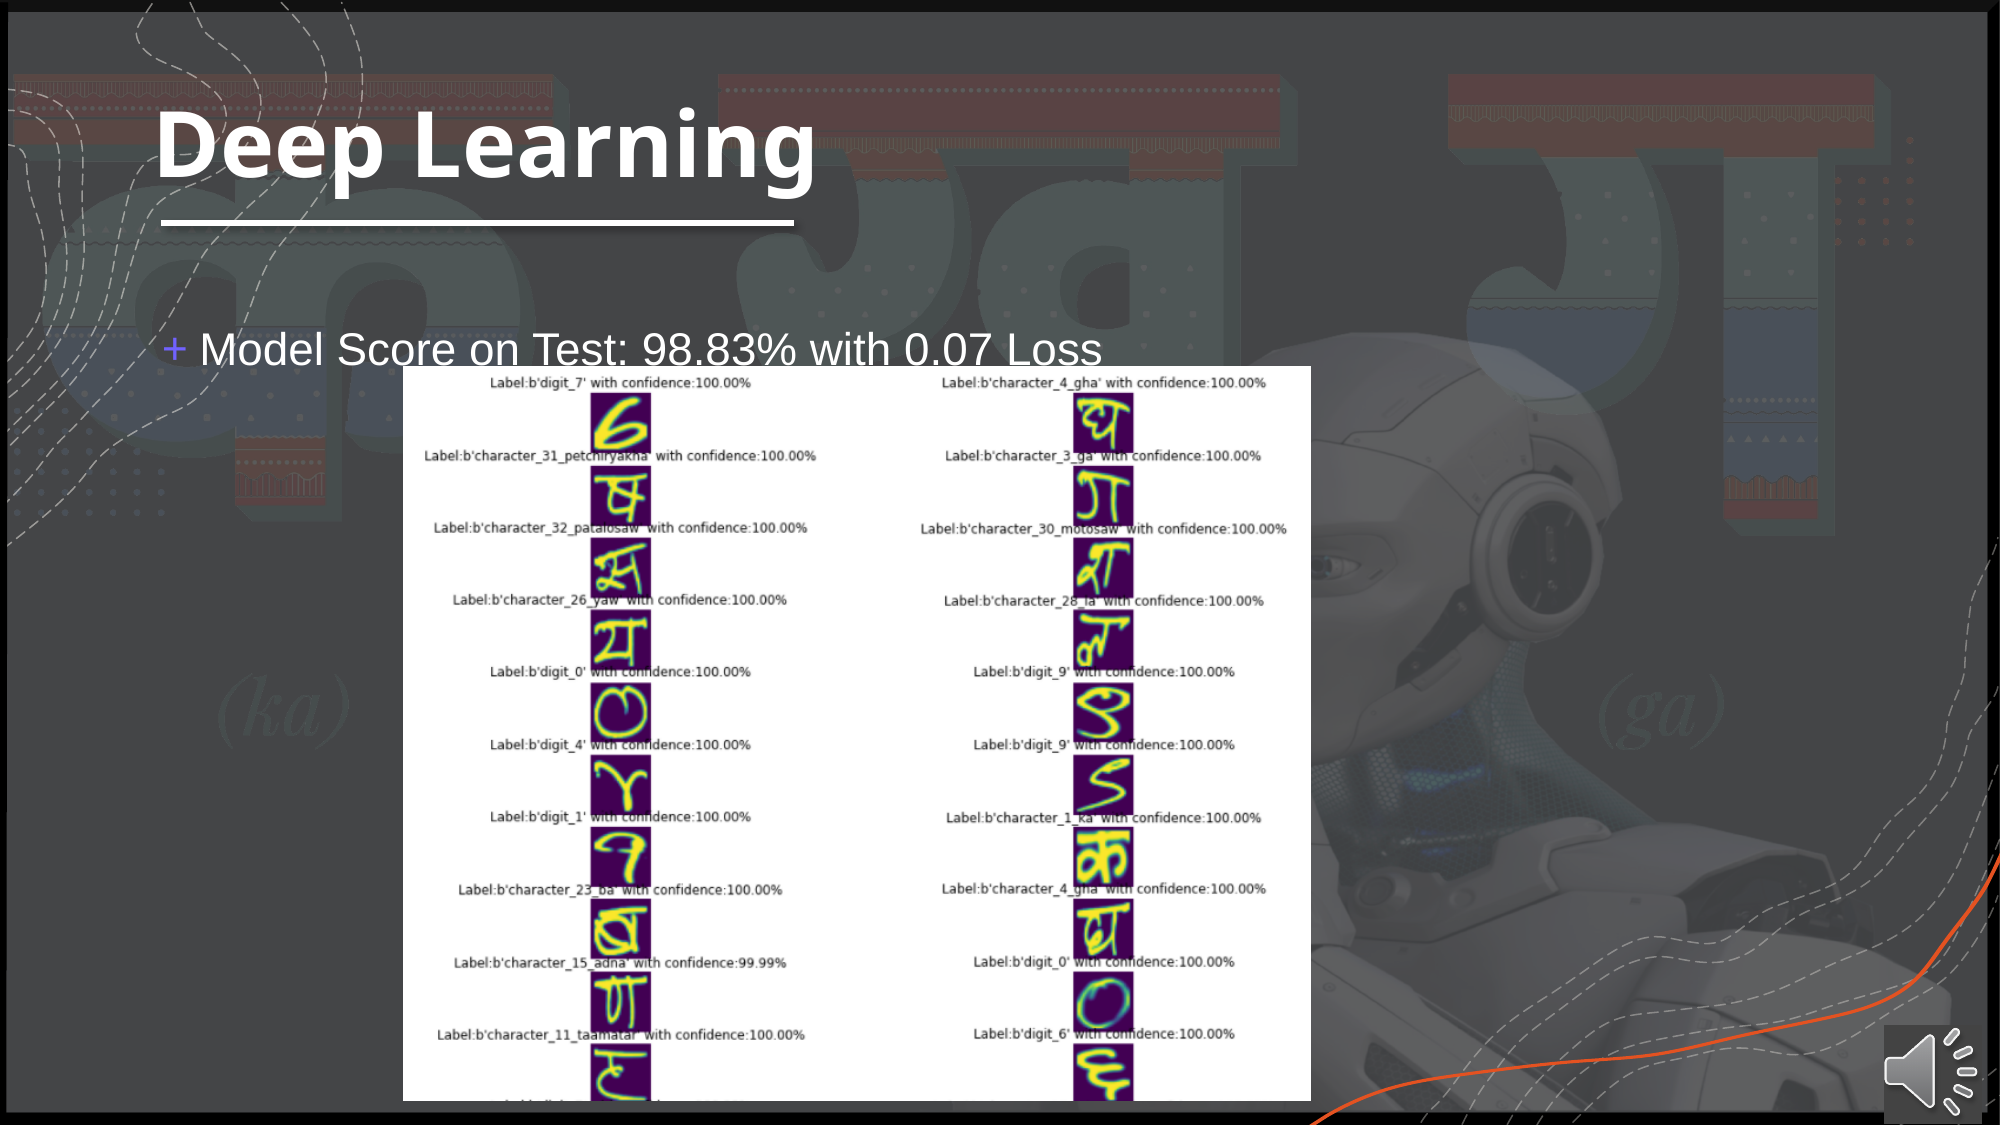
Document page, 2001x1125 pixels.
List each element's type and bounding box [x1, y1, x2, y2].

picture [0, 0, 2000, 1125]
text_box [2, 2, 363, 549]
picture [1883, 1024, 1984, 1125]
text_box [1309, 537, 2000, 1125]
